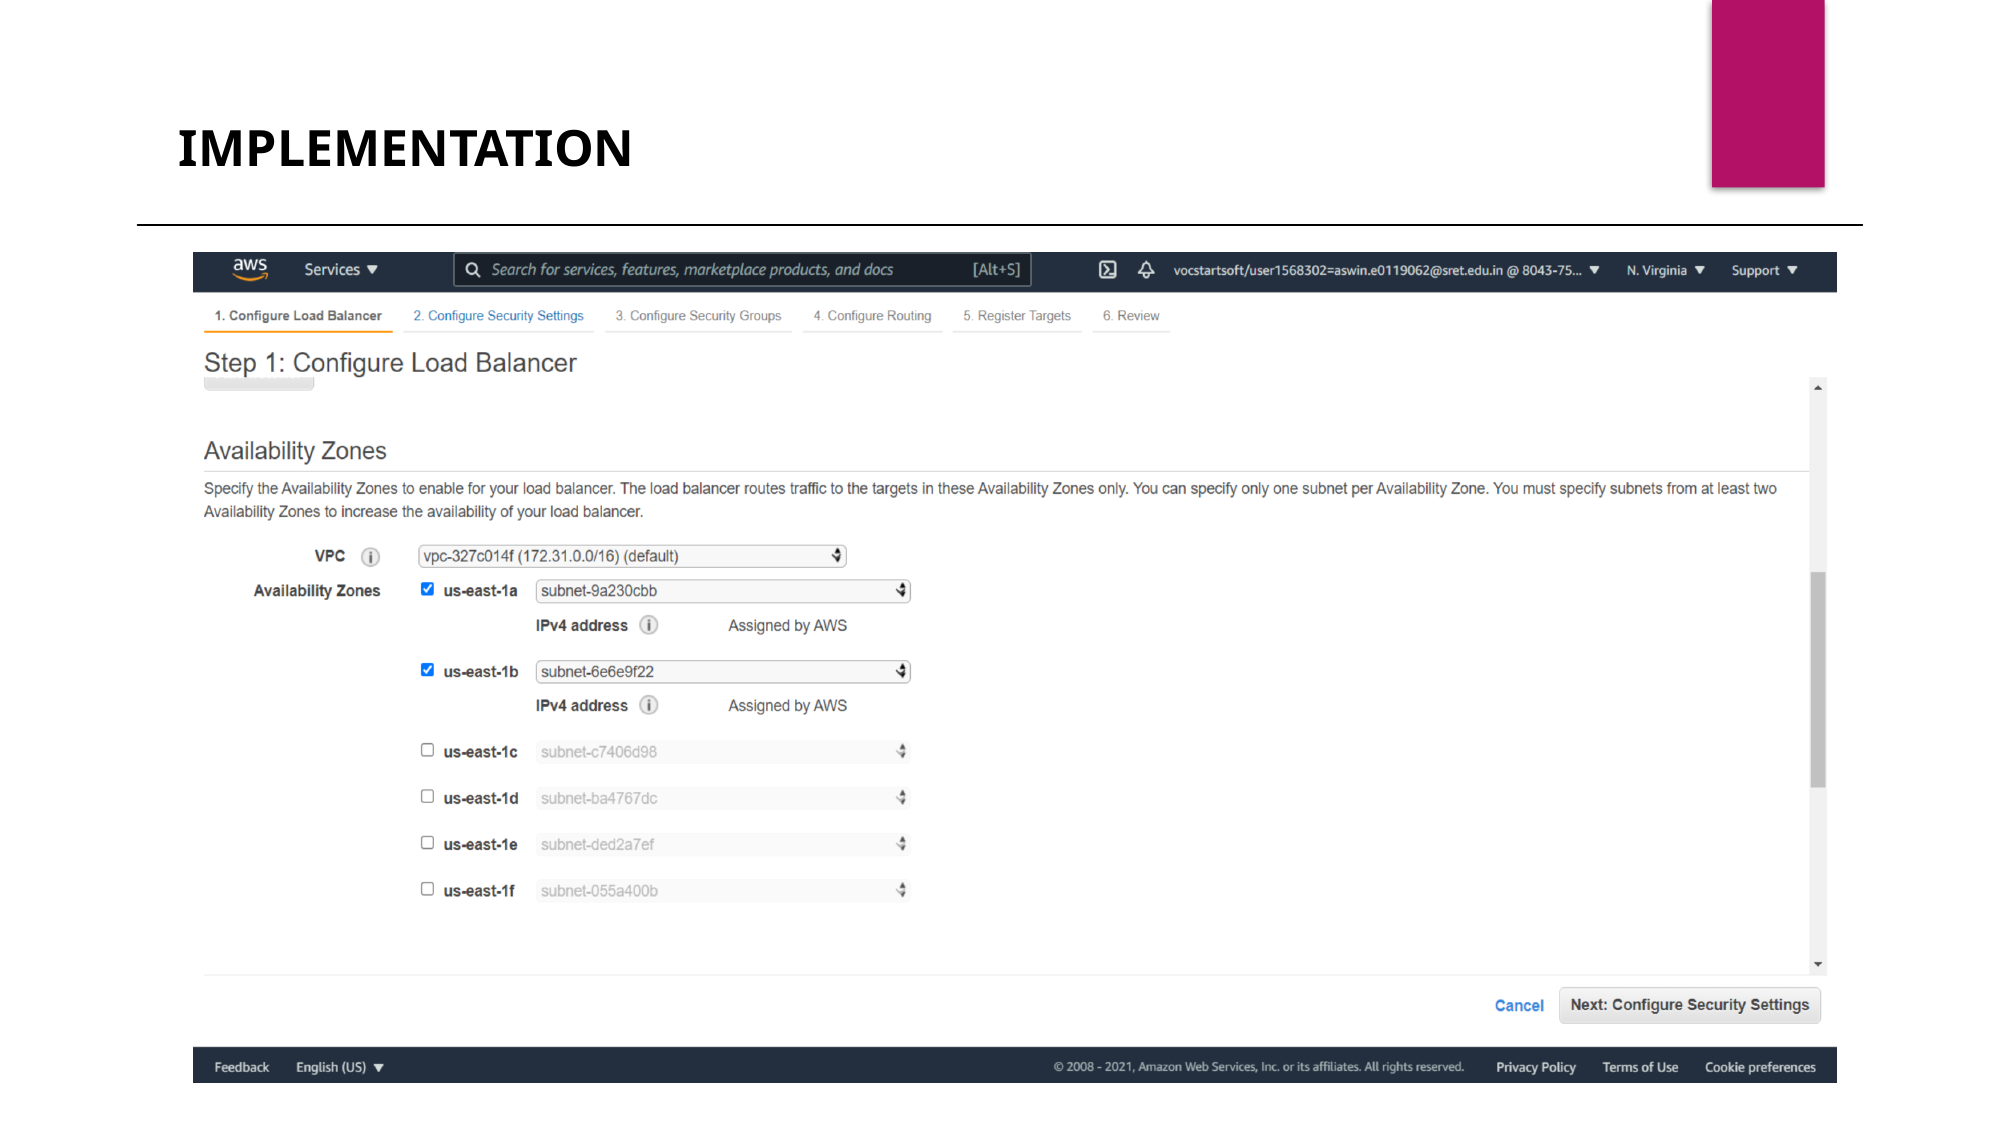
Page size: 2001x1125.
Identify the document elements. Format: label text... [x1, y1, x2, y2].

text_box IMPLEMENTATION [164, 108, 1602, 224]
picture [193, 252, 1837, 1083]
